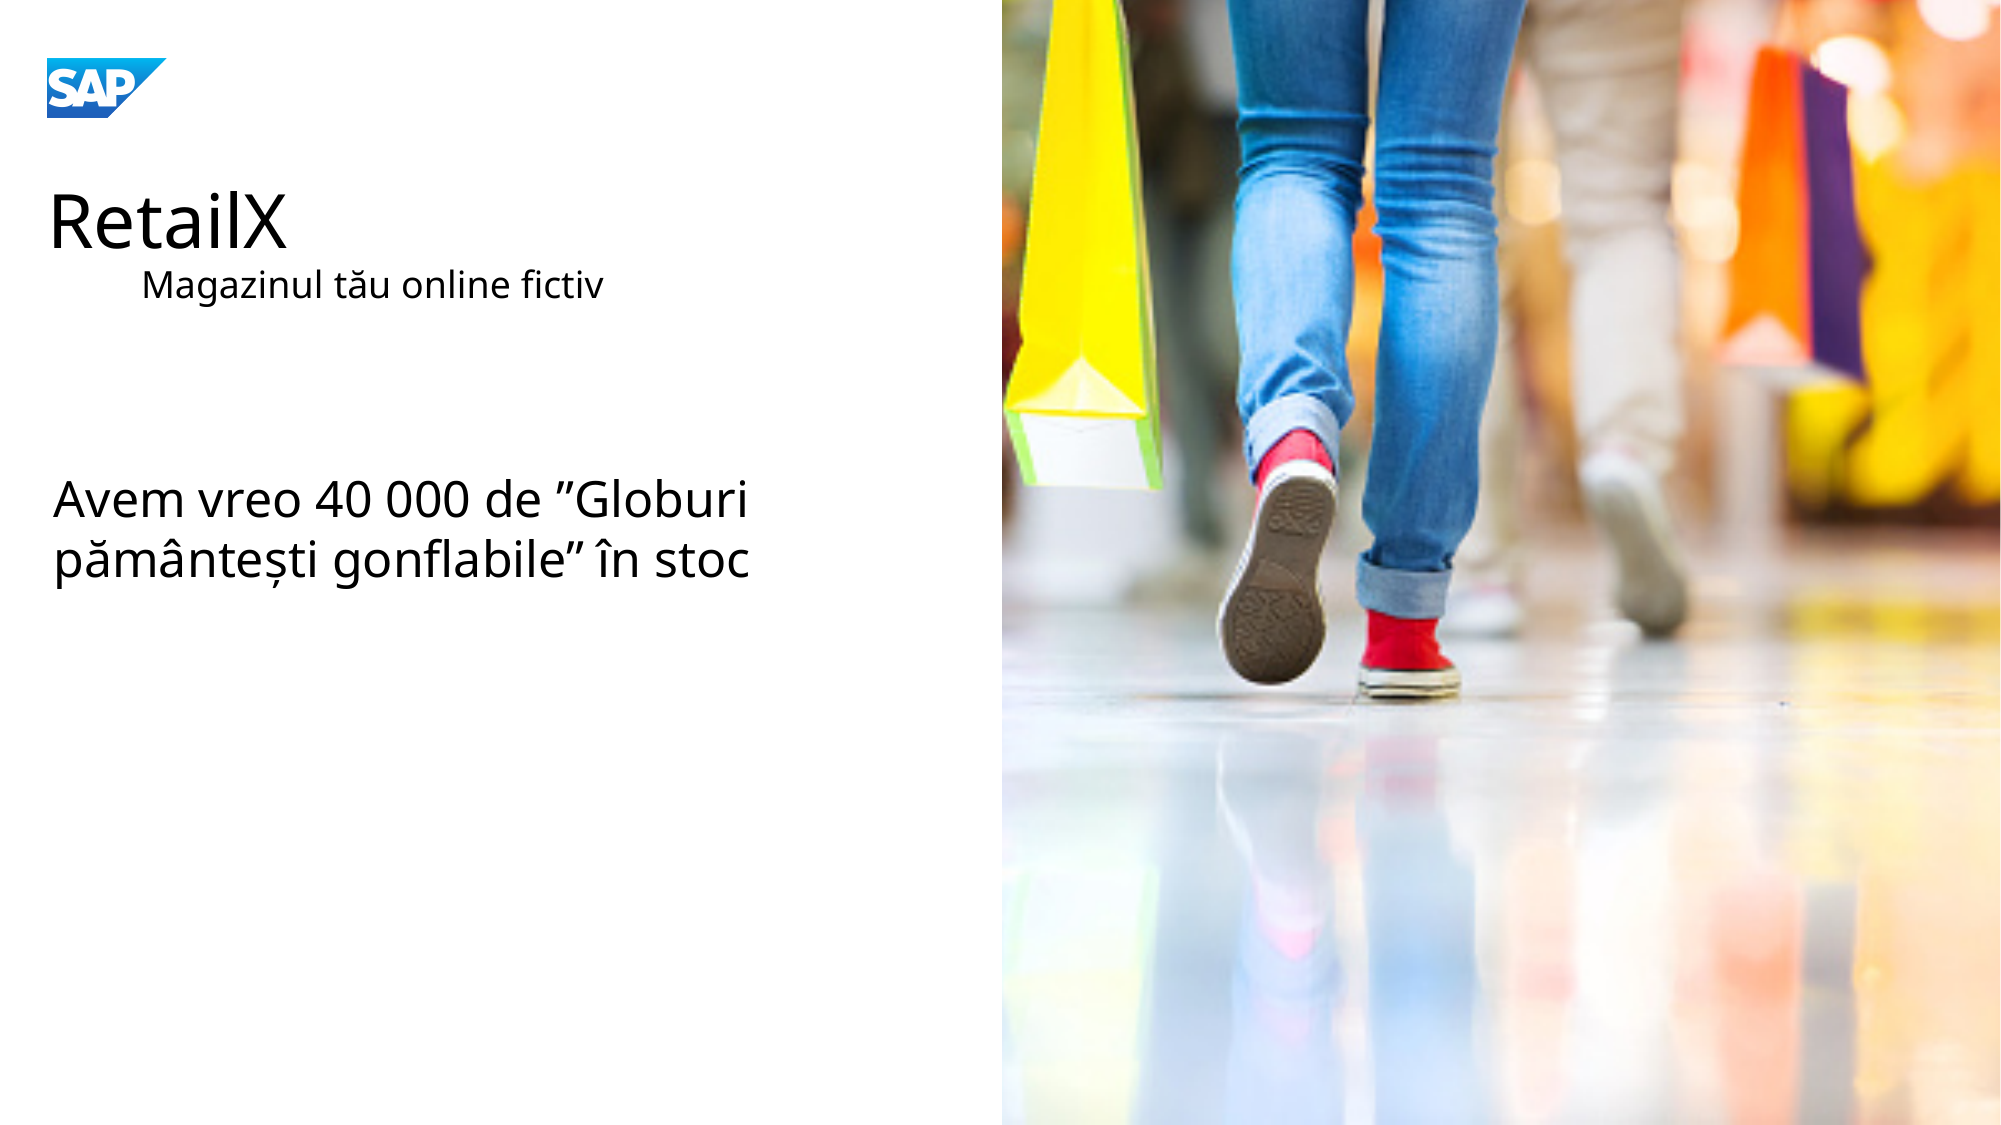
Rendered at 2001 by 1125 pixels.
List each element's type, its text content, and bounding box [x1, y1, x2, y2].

text_box Avem vreo 40 000 de ”Globuri pământești gonflabile” în stoc [53, 467, 996, 588]
text_box Magazinul tău online fictiv [141, 261, 650, 307]
picture [47, 60, 167, 118]
picture [1001, 0, 2001, 1125]
title RetailX [47, 184, 985, 348]
